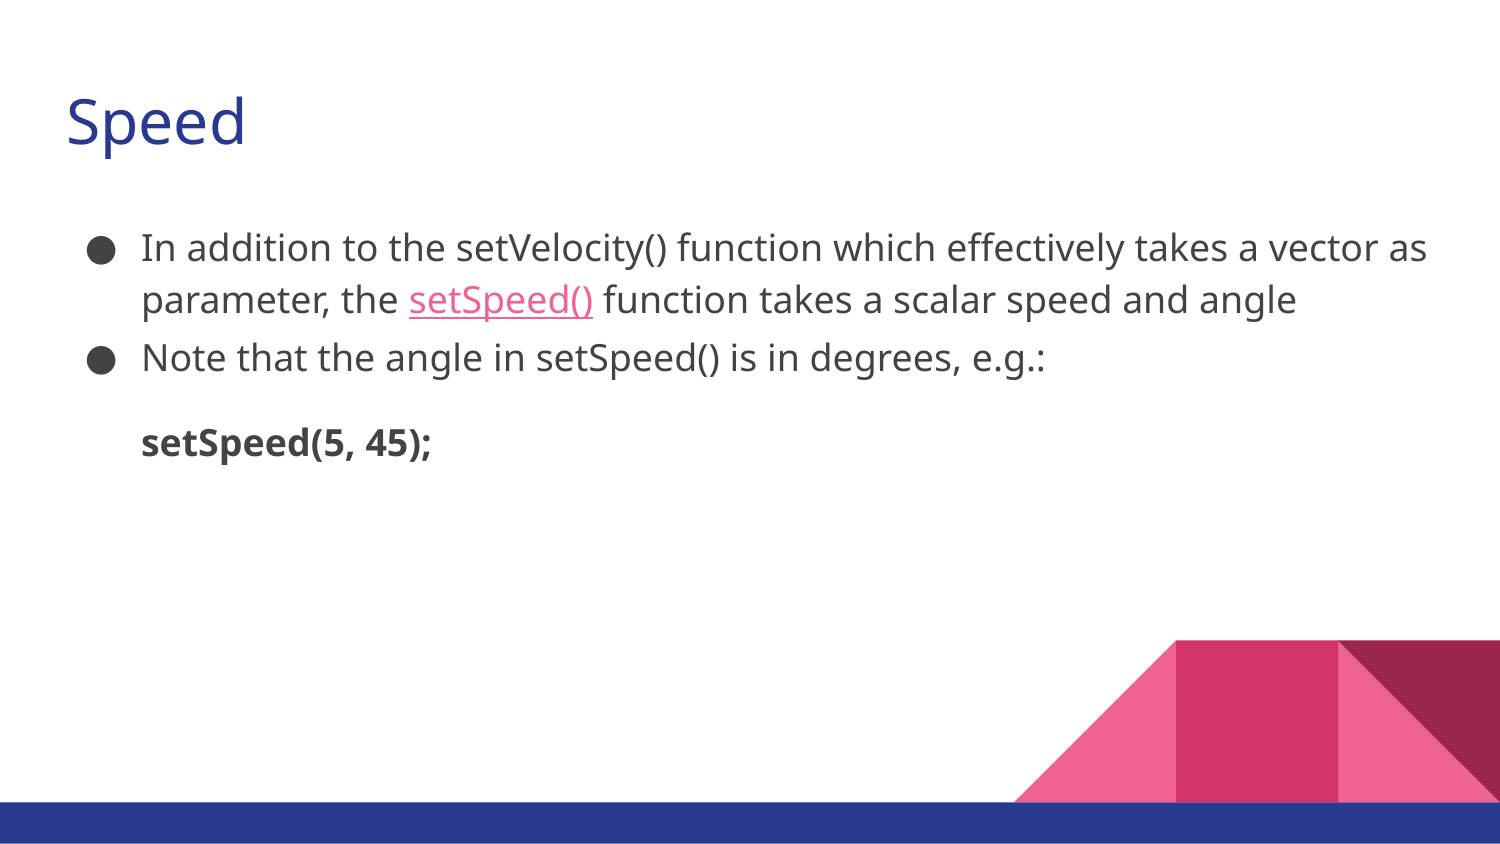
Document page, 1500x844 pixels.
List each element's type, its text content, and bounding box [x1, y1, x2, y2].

list In addition to the setVelocity() function which effectively takes a vector as parameter, the setSpeed() function takes a scalar speed and angle Note that the angle in setSpeed() is in degrees, e.g.: setSpeed(5, 45); [51, 201, 1449, 750]
title Speed [51, 67, 1449, 167]
